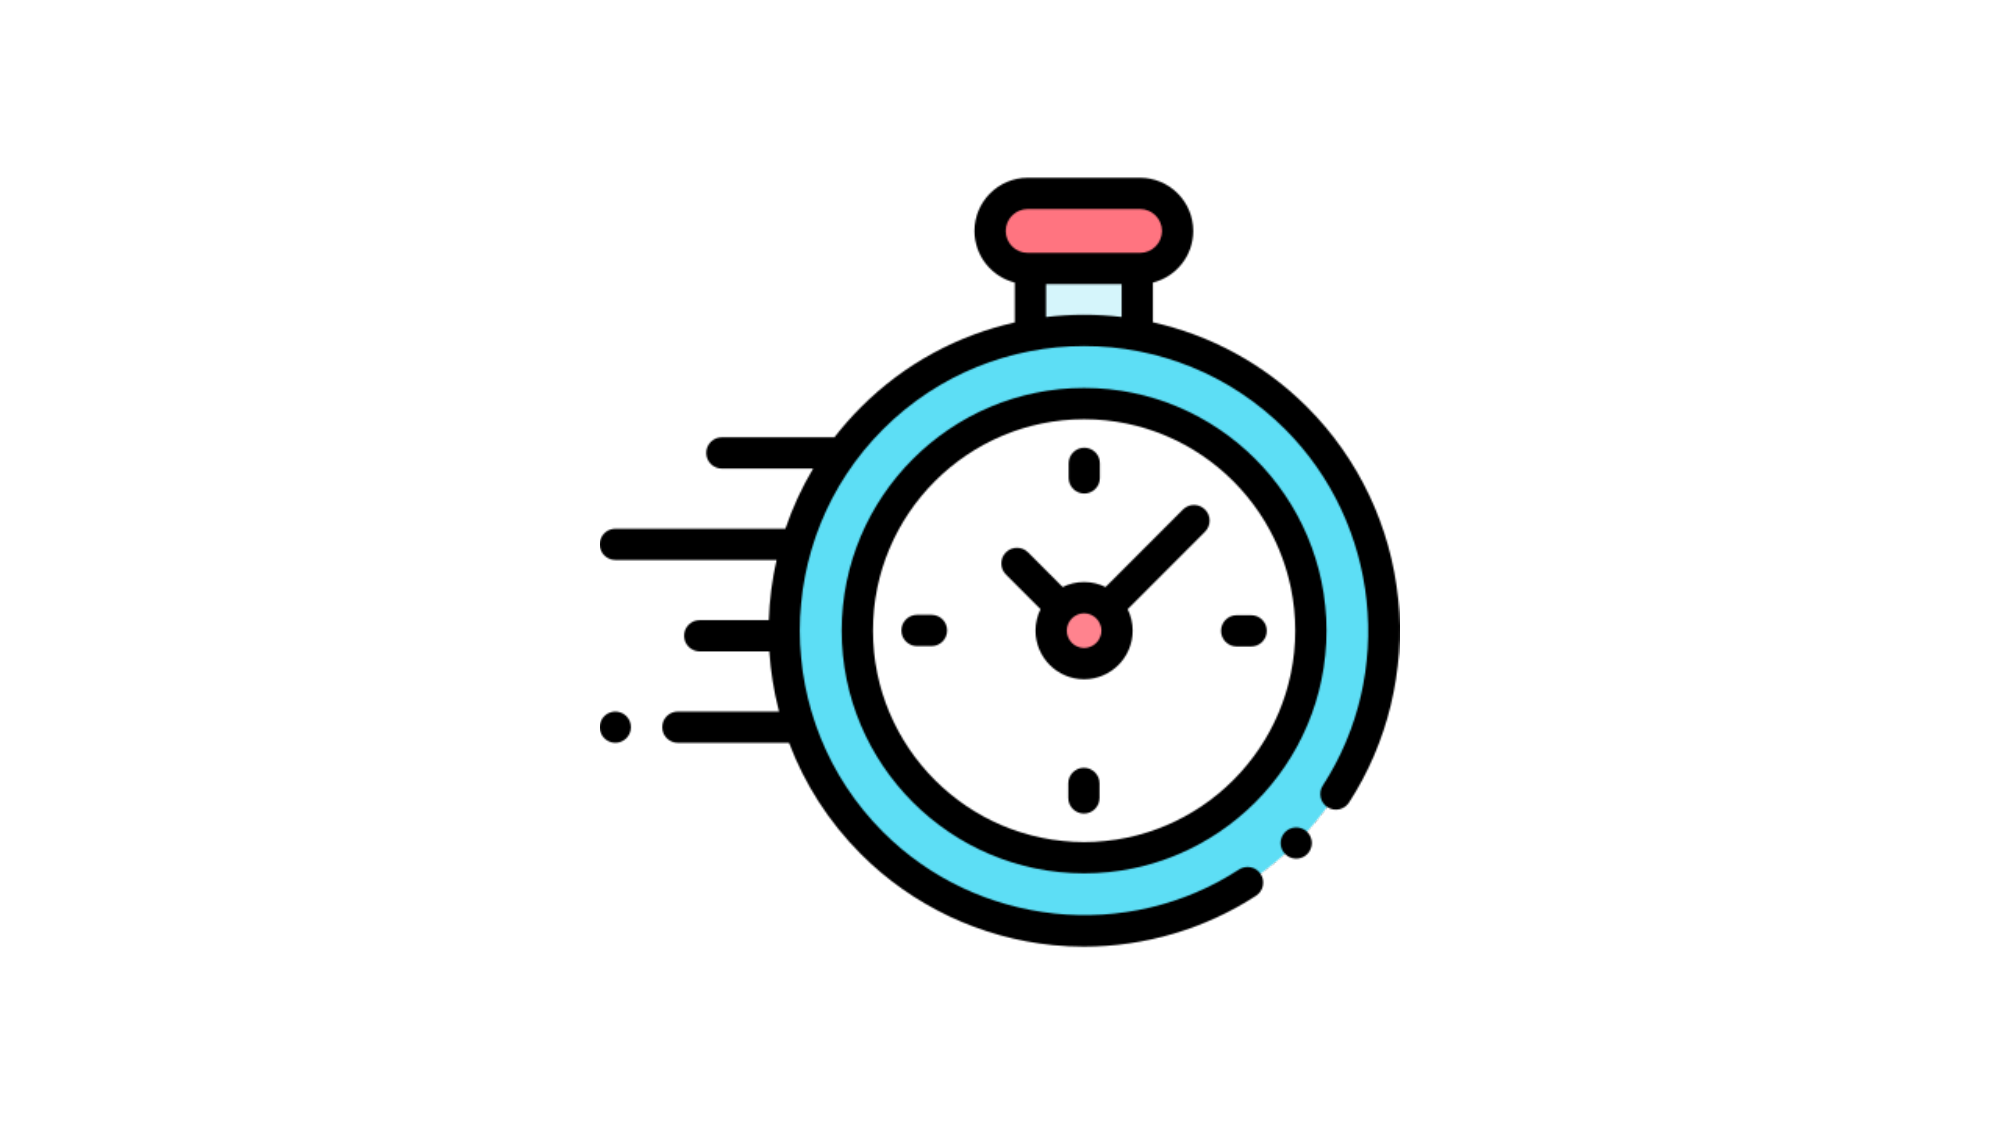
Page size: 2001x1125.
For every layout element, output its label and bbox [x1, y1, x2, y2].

picture [600, 162, 1400, 963]
